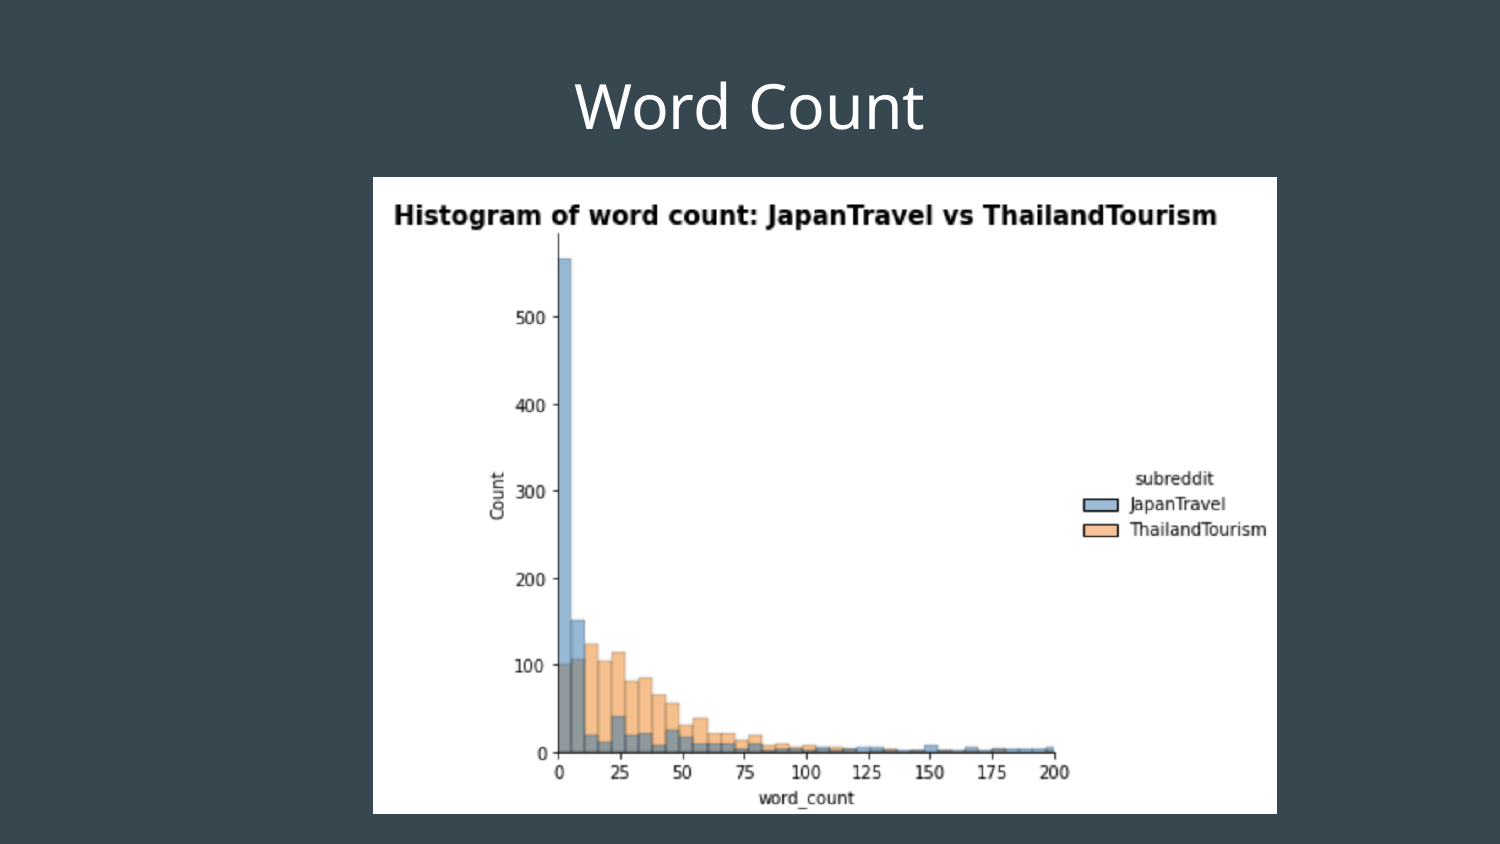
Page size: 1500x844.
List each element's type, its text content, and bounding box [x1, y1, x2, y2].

picture [373, 176, 1277, 814]
title Word Count [25, 20, 1475, 158]
